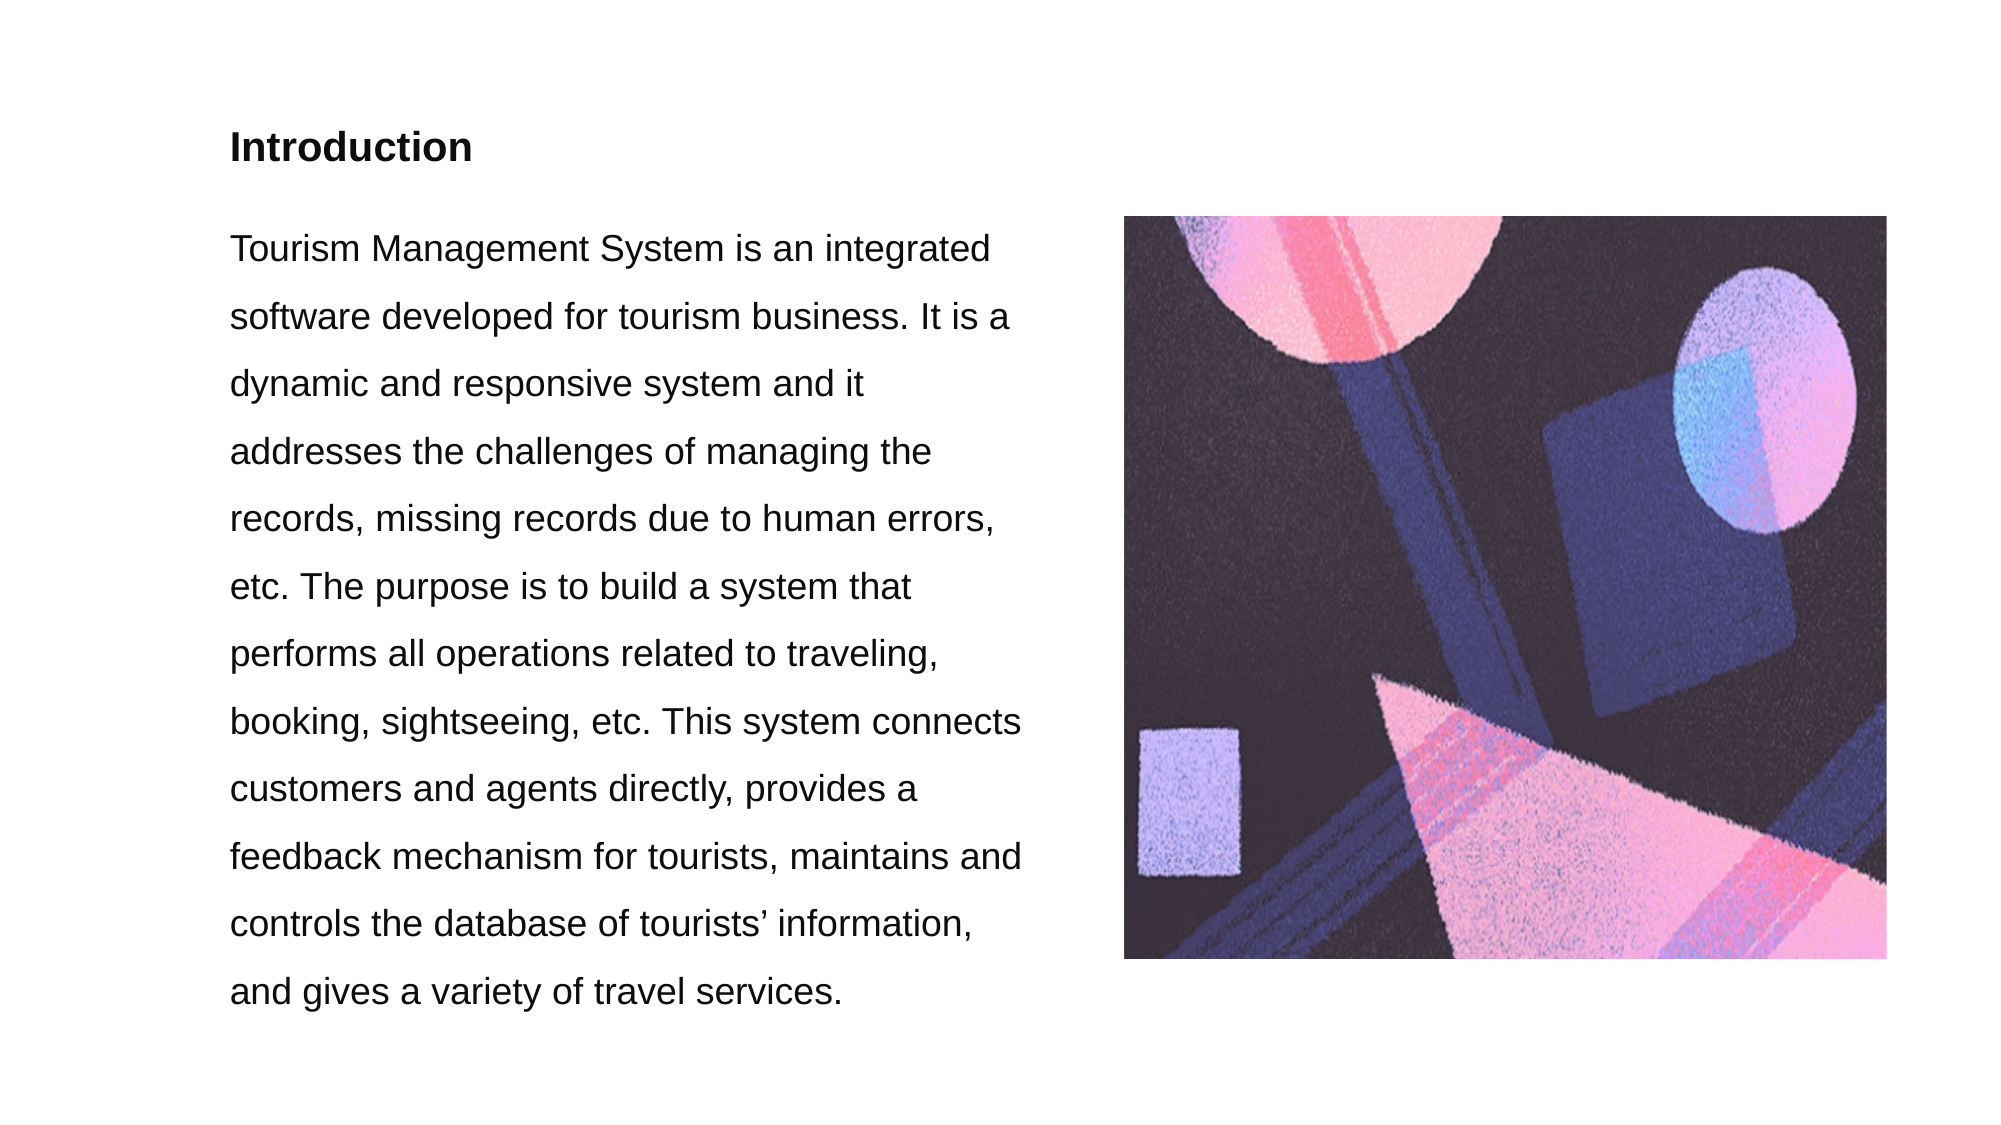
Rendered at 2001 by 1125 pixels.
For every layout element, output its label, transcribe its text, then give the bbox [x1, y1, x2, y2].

picture [1124, 216, 1887, 959]
text_box Introduction [215, 112, 806, 194]
text_box Tourism Management System is an integrated software developed for tourism business. It is a dynamic and responsive system and it addresses the challenges of managing the records, missing records due to human errors, etc. The purpose is to build a system that performs all operations related to traveling, booking, sightseeing, etc. This system connects customers and agents directly, provides a feedback mechanism for tourists, maintains and controls the database of tourists’ information, and gives a variety of travel services. [215, 194, 1053, 1020]
